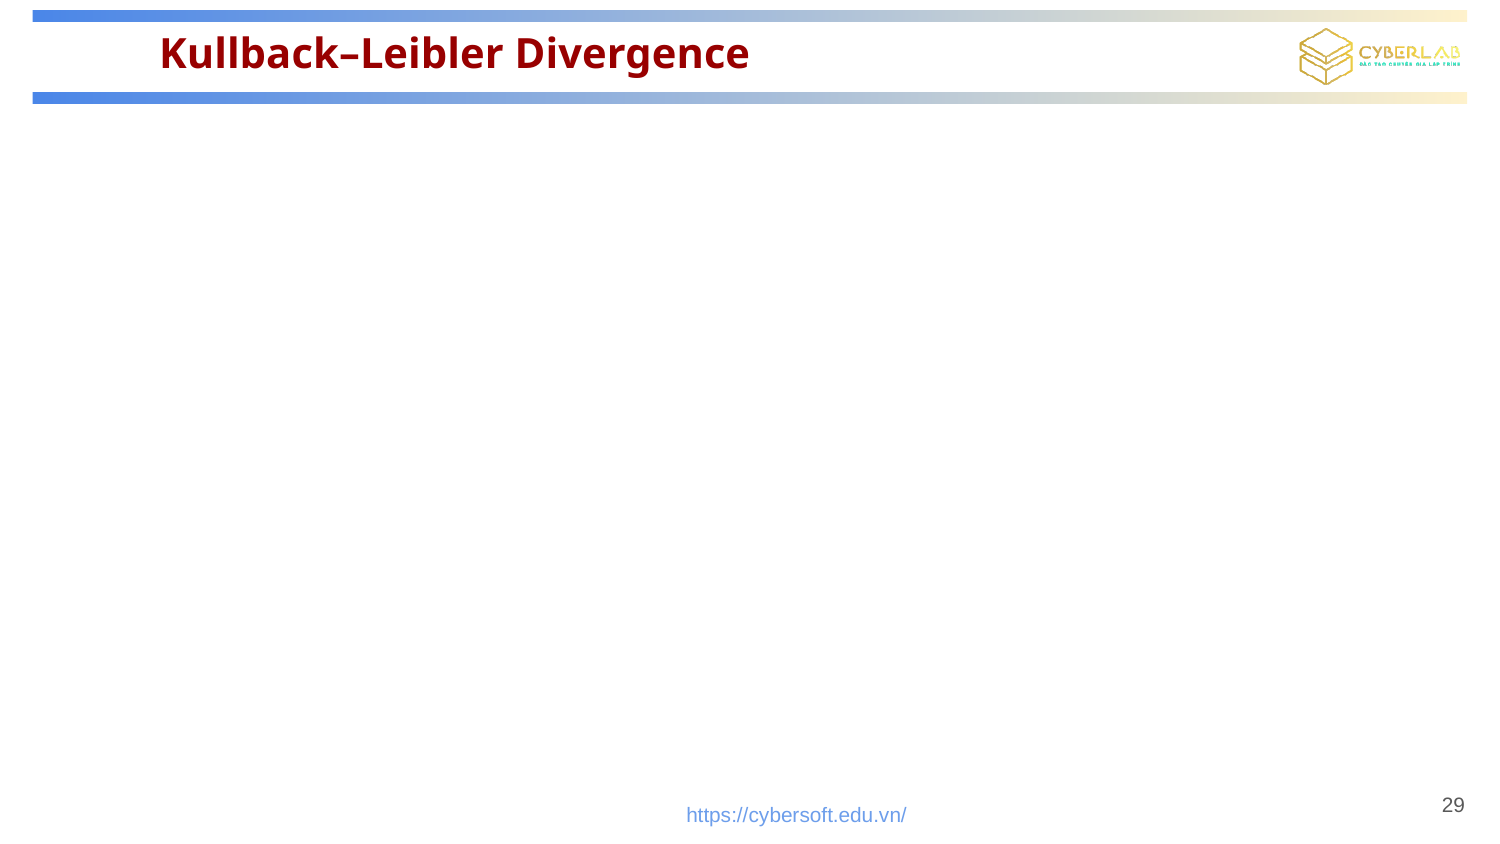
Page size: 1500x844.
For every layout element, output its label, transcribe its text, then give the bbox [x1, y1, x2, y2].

slide_number 29 [1389, 782, 1480, 830]
picture [1449, 28, 1468, 85]
title Kullback–Leibler Divergence [144, 12, 1449, 93]
